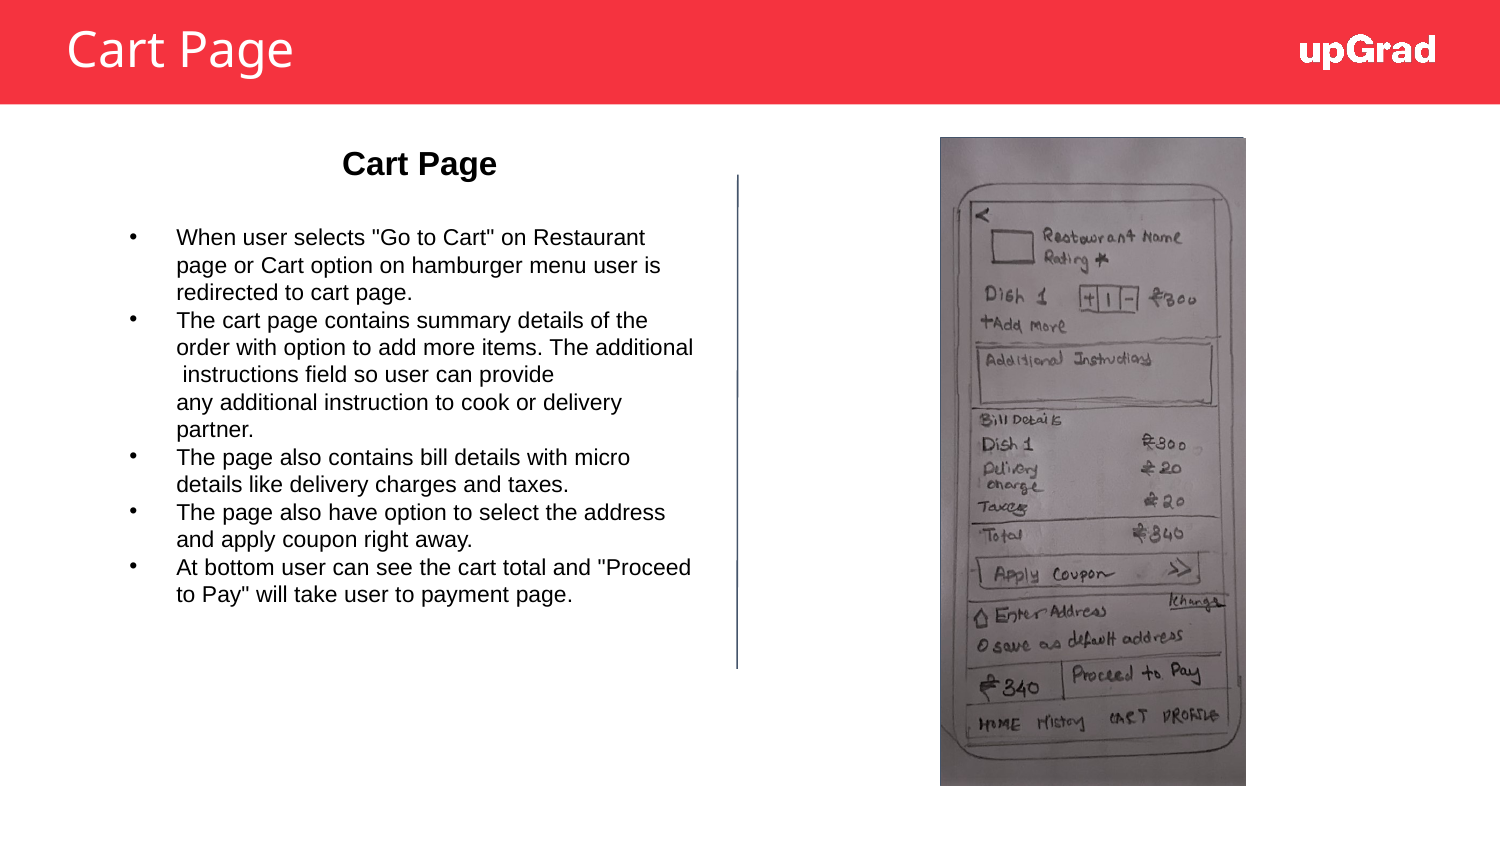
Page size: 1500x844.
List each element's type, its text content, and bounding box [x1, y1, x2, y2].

picture [940, 137, 1246, 786]
text_box Cart Page When user selects "Go to Cart" on Restaurant page or Cart option on hamburger menu user is redirected to cart page. The cart page contains summary details of the order with option to add more items. The additional instructions field so user can provide any additional instruction to cook or delivery partner. The page also contains bill details with micro details like delivery charges and taxes. The page also have option to select the address and apply coupon right away. At bottom user can see the cart total and "Proceed to Pay" will take user to payment page. [114, 122, 717, 781]
picture [1300, 34, 1435, 70]
title Cart Page [51, 20, 665, 83]
